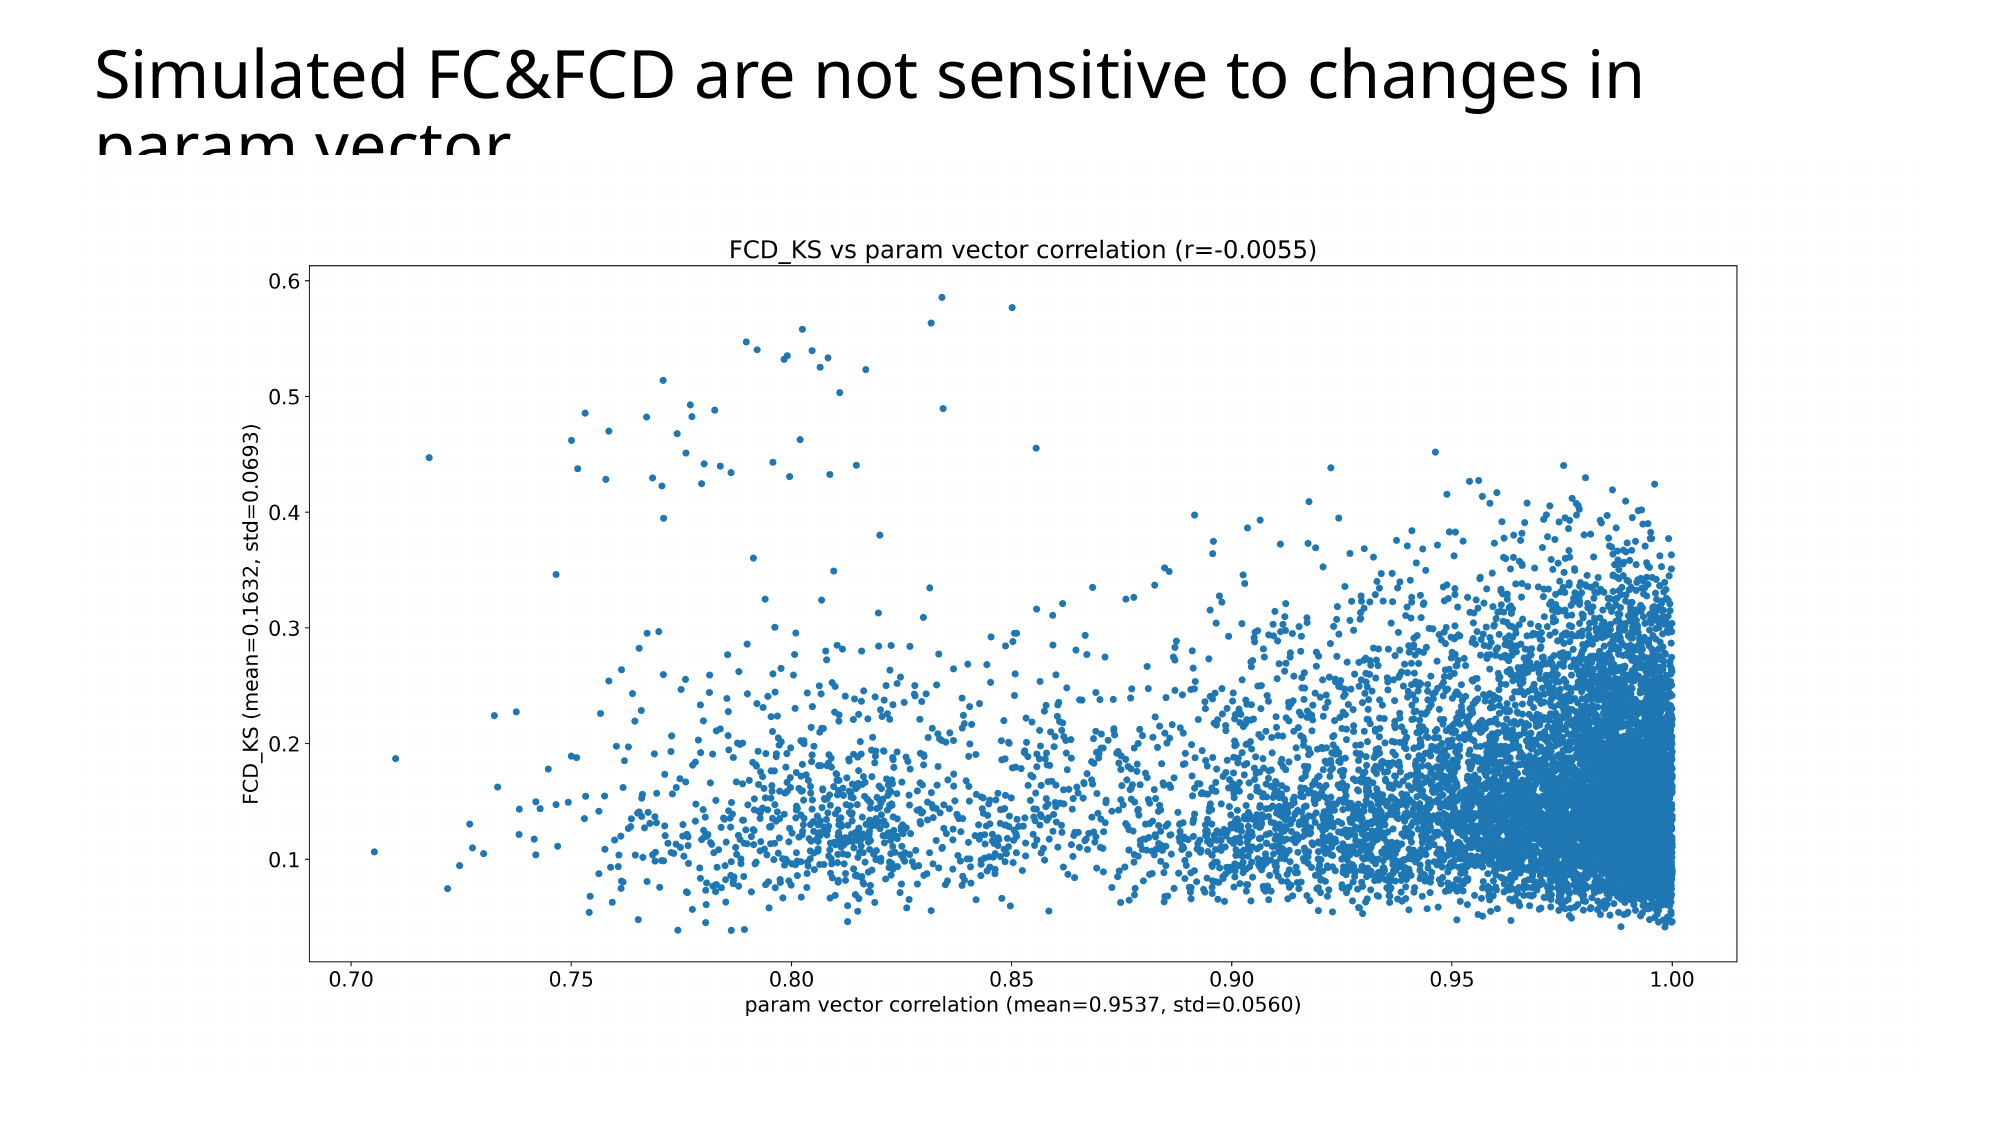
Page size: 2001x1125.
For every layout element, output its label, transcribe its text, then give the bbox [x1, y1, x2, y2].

picture [79, 155, 1921, 1077]
text_box Simulated FC&FCD are not sensitive to changes in param vector [79, 29, 1837, 155]
